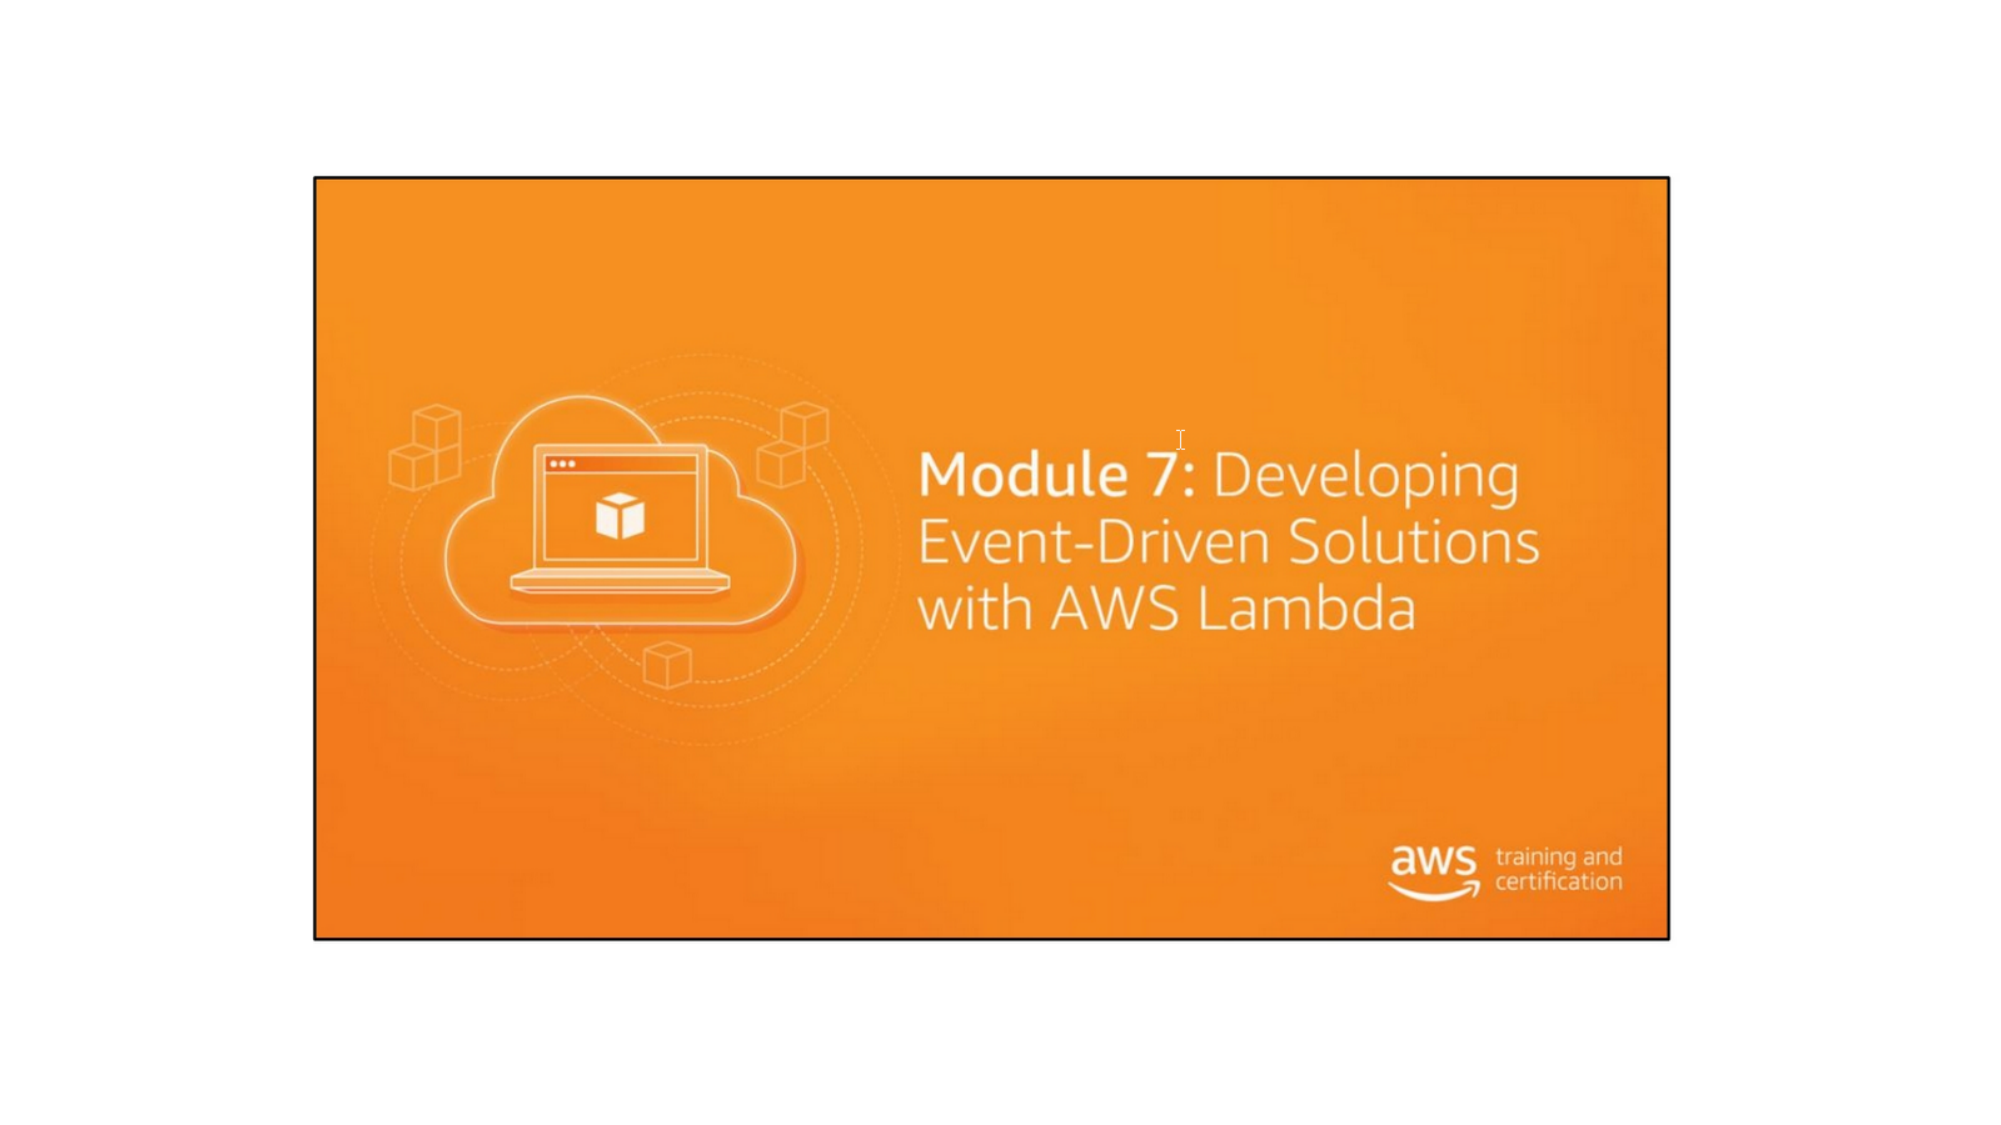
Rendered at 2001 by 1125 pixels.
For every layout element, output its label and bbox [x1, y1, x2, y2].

picture [312, 171, 1688, 954]
